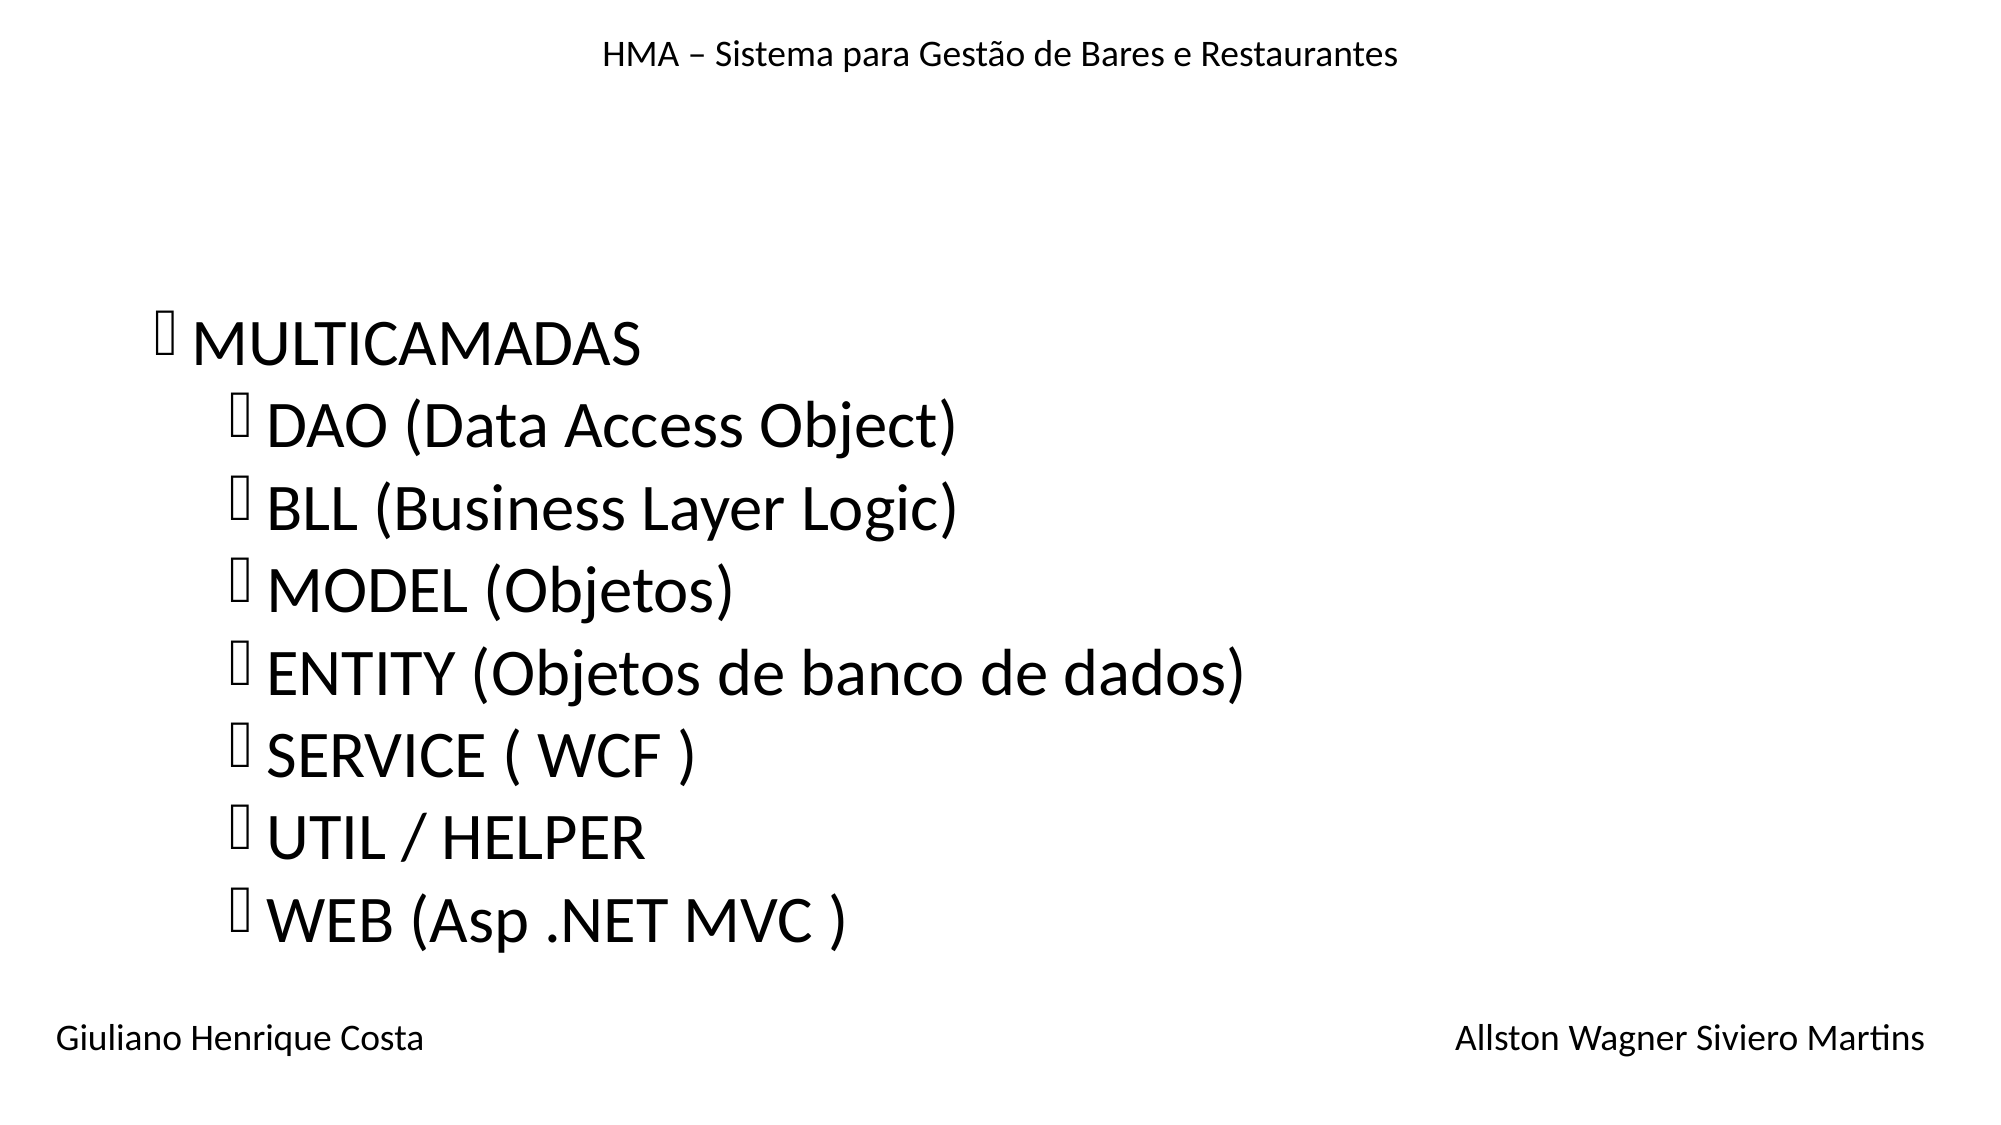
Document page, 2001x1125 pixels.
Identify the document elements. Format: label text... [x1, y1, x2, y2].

text_box HMA – Sistema para Gestão de Bares e Restaurantes [587, 21, 1415, 82]
text_box Giuliano Henrique Costa [41, 1006, 440, 1066]
text_box Allston Wagner Siviero Martins [1440, 1006, 1941, 1066]
list MULTICAMADAS DAO (Data Access Object) BLL (Business Layer Logic) MODEL (Objetos) ENTITY (Objetos de banco de dados) SERVICE ( WCF ) UTIL / HELPER WEB (Asp .NET MVC ) [138, 299, 1864, 1014]
